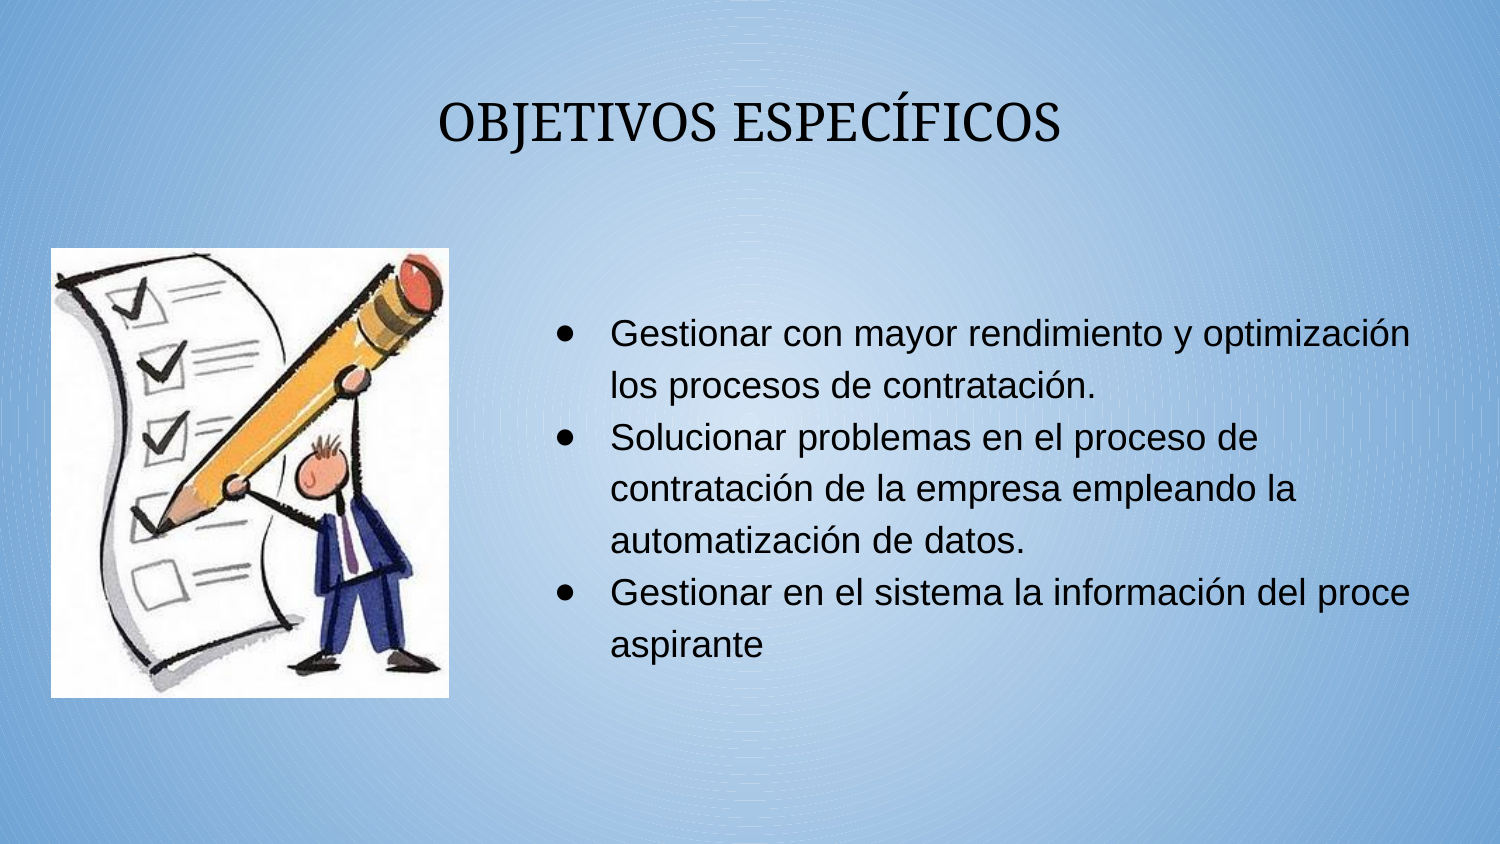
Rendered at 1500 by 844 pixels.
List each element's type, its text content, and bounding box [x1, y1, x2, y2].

picture [50, 248, 449, 698]
title OBJETIVOS ESPECÍFICOS [51, 72, 1449, 167]
list Gestionar con mayor rendimiento y optimización los procesos de contratación. Solucionar problemas en el proceso de contratación de la empresa empleando la automatización de datos. Gestionar en el sistema la información del proce aspirante [520, 287, 1466, 728]
